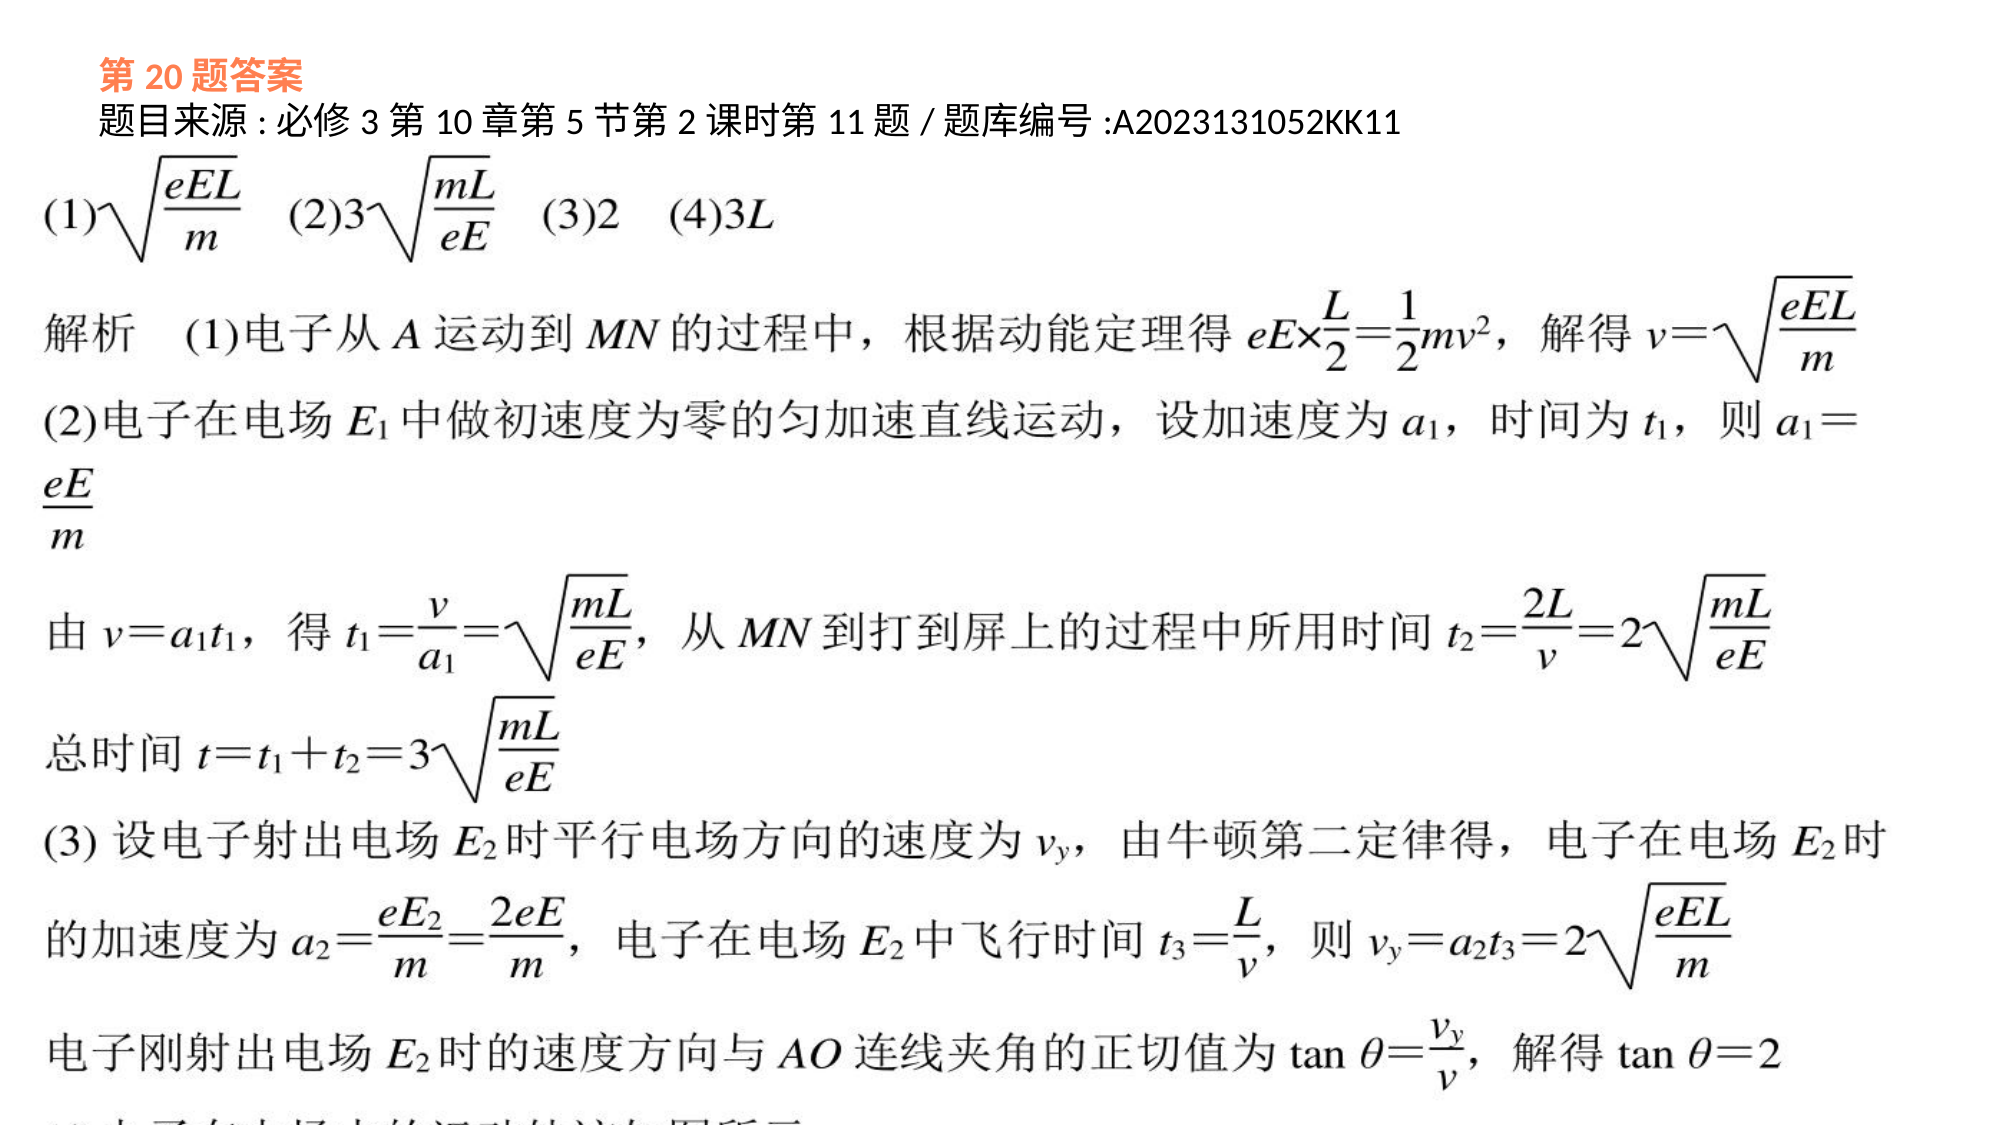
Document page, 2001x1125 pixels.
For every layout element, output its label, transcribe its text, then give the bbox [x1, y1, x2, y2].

picture [0, 149, 1949, 1125]
text_box 第20题答案 题目来源:必修3第10章第5节第2课时第11题/题库编号:A2023131052KK11 [83, 0, 1417, 148]
